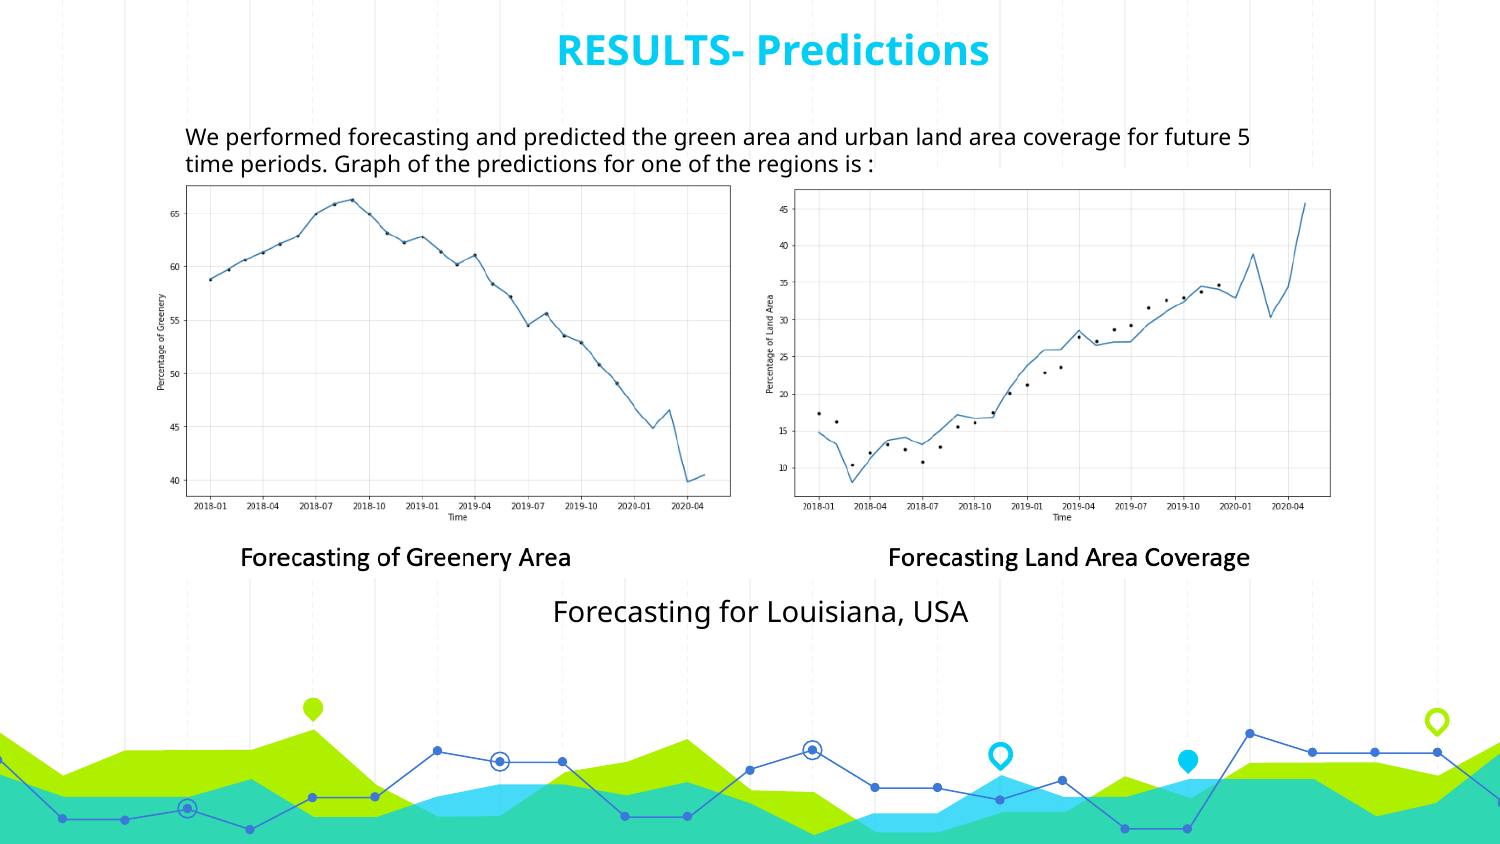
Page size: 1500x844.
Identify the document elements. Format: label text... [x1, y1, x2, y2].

text_box We performed forecasting and predicted the green area and urban land area coverage for future 5 time periods. Graph of the predictions for one of the regions is : [170, 107, 1311, 167]
picture [145, 168, 1336, 579]
text_box Forecasting for Louisiana, USA [537, 587, 1043, 643]
title RESULTS- Predictions [537, 6, 1009, 90]
